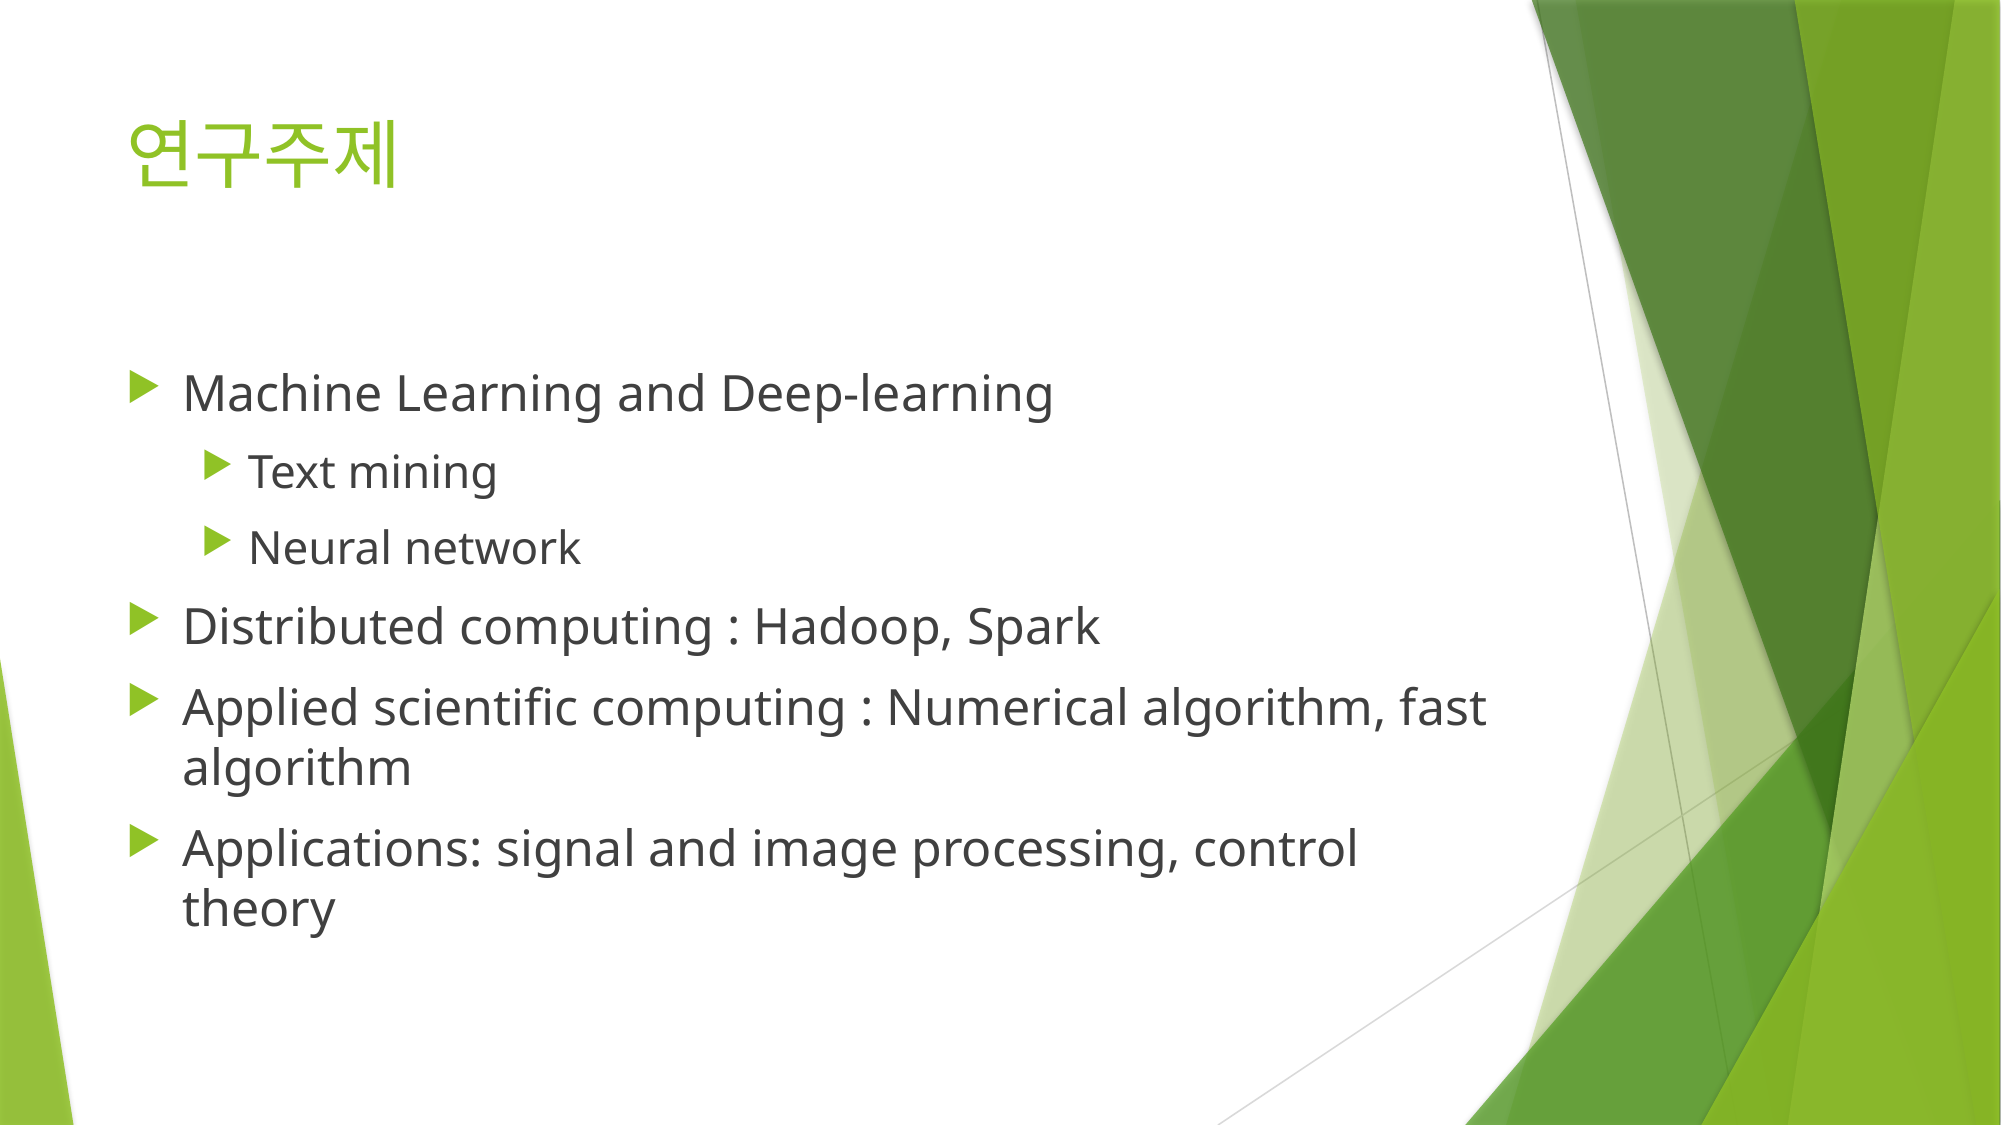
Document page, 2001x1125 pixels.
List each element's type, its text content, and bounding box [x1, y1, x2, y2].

list Machine Learning and Deep-learning Text mining Neural network Distributed computing : Hadoop, Spark Applied scientific computing : Numerical algorithm, fast algorithm Applications: signal and image processing, control theory [111, 354, 1522, 992]
title 연구주제 [111, 99, 1522, 317]
